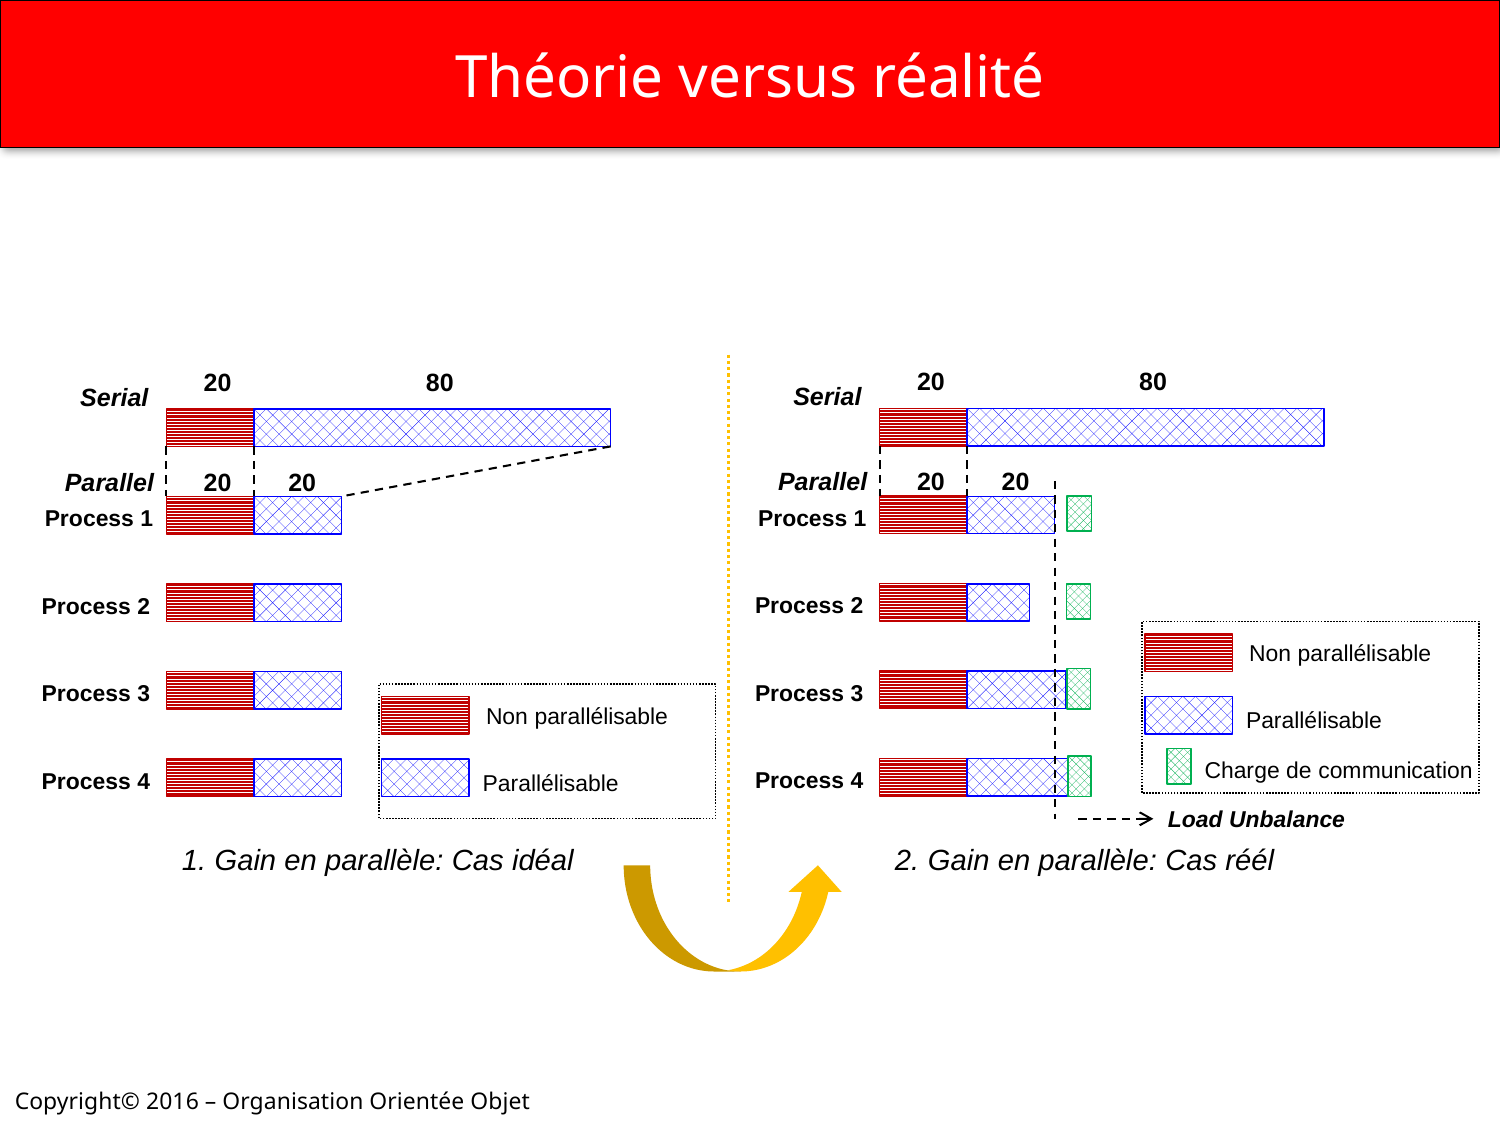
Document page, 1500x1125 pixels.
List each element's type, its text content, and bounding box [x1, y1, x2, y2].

text_box [965, 406, 1326, 448]
text_box [965, 669, 1050, 710]
text_box [965, 582, 1032, 623]
text_box [1065, 666, 1093, 711]
text_box [164, 407, 252, 448]
text_box Process 4 [754, 765, 864, 794]
text_box [878, 756, 966, 798]
text_box [252, 494, 343, 536]
text_box 20 [203, 466, 232, 497]
text_box 80 [1139, 365, 1168, 396]
text_box [164, 757, 252, 798]
text_box 2. Gain en parallèle: Cas réél [880, 833, 1290, 884]
text_box Process 2 [754, 590, 864, 619]
text_box [1059, 669, 1065, 710]
text_box [164, 669, 252, 711]
text_box [1059, 756, 1066, 798]
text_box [341, 446, 611, 497]
text_box 80 [425, 366, 454, 397]
text_box [878, 581, 969, 623]
text_box [1140, 619, 1481, 795]
text_box [1064, 582, 1093, 621]
text_box 20 [917, 465, 946, 496]
text_box 20 [203, 366, 232, 397]
text_box [621, 863, 844, 974]
text_box Process 4 [41, 766, 151, 794]
text_box 20 [1001, 465, 1030, 496]
text_box [1065, 494, 1093, 533]
text_box Load Unbalance [1167, 805, 1346, 833]
text_box [878, 669, 965, 710]
text_box [965, 756, 1050, 798]
text_box Process 1 [758, 503, 867, 531]
text_box [965, 494, 1050, 535]
text_box [377, 682, 718, 821]
list [76, 208, 1425, 1047]
text_box Process 1 [44, 503, 154, 532]
text_box [252, 407, 613, 448]
text_box Charge de communication [1204, 756, 1474, 784]
title Théorie versus réalité [0, 0, 1500, 148]
text_box [252, 669, 343, 711]
text_box [164, 582, 252, 623]
text_box [1165, 746, 1193, 786]
text_box Serial [793, 380, 862, 411]
text_box [252, 582, 343, 623]
text_box Process 2 [41, 591, 151, 619]
text_box 20 [288, 466, 317, 497]
text_box Serial [80, 381, 149, 412]
text_box Process 3 [41, 678, 151, 707]
text_box [1066, 754, 1093, 798]
text_box [252, 757, 343, 798]
text_box 20 [917, 365, 946, 396]
text_box Parallel [64, 466, 155, 497]
text_box 1. Gain en parallèle: Cas idéal [167, 833, 590, 884]
text_box [878, 406, 966, 448]
text_box [164, 494, 252, 536]
text_box Process 3 [754, 678, 864, 706]
text_box Parallel [778, 465, 868, 496]
text_box [878, 494, 965, 535]
